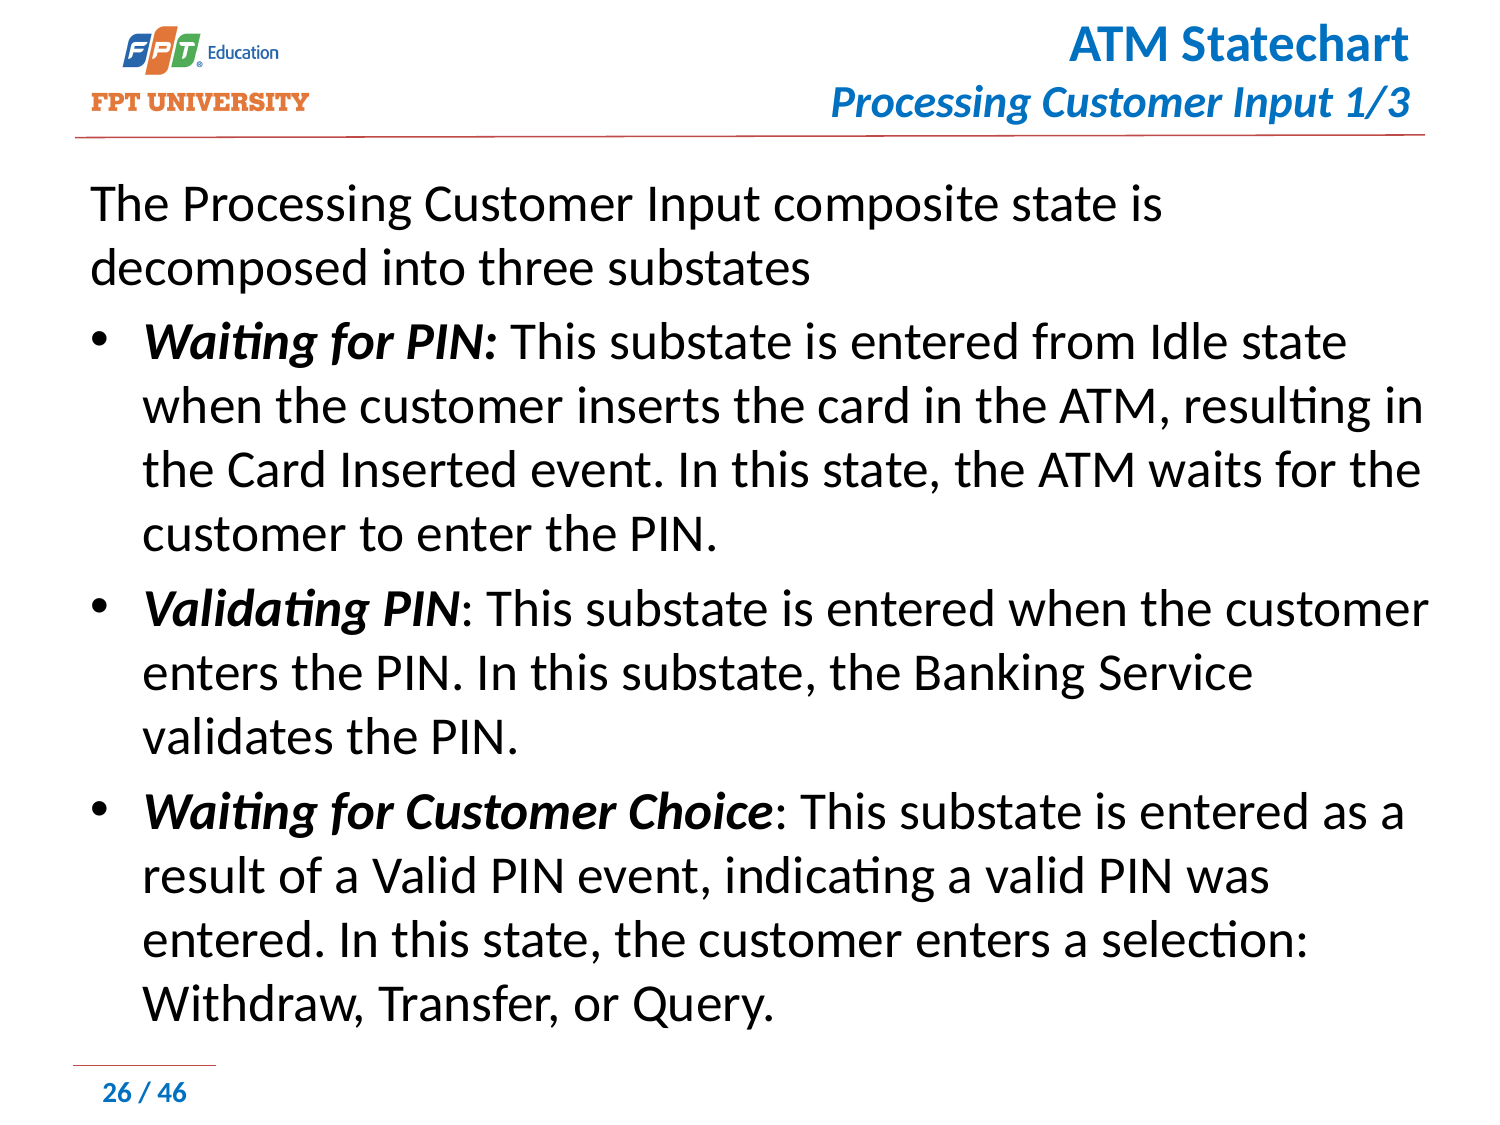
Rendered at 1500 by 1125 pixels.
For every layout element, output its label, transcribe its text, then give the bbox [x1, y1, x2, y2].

list ﻿The Processing Customer Input composite state is decomposed into three substates ﻿Waiting for PIN: This substate is entered from Idle state when the customer inserts the card in the ATM, resulting in the Card Inserted event. In this state, the ATM waits for the customer to enter the PIN. Validating PIN: This substate is entered when the customer enters the PIN. In this substate, the Banking Service validates the PIN. Waiting for Customer Choice: This substate is entered as a result of a Valid PIN event, indicating a valid PIN was entered. In this state, the customer enters a selection: Withdraw, Transfer, or Query. [75, 160, 1447, 1047]
picture [77, 2, 315, 133]
title ATM Statechart ﻿ ﻿Processing Customer Input 1/3 [315, 0, 1425, 135]
